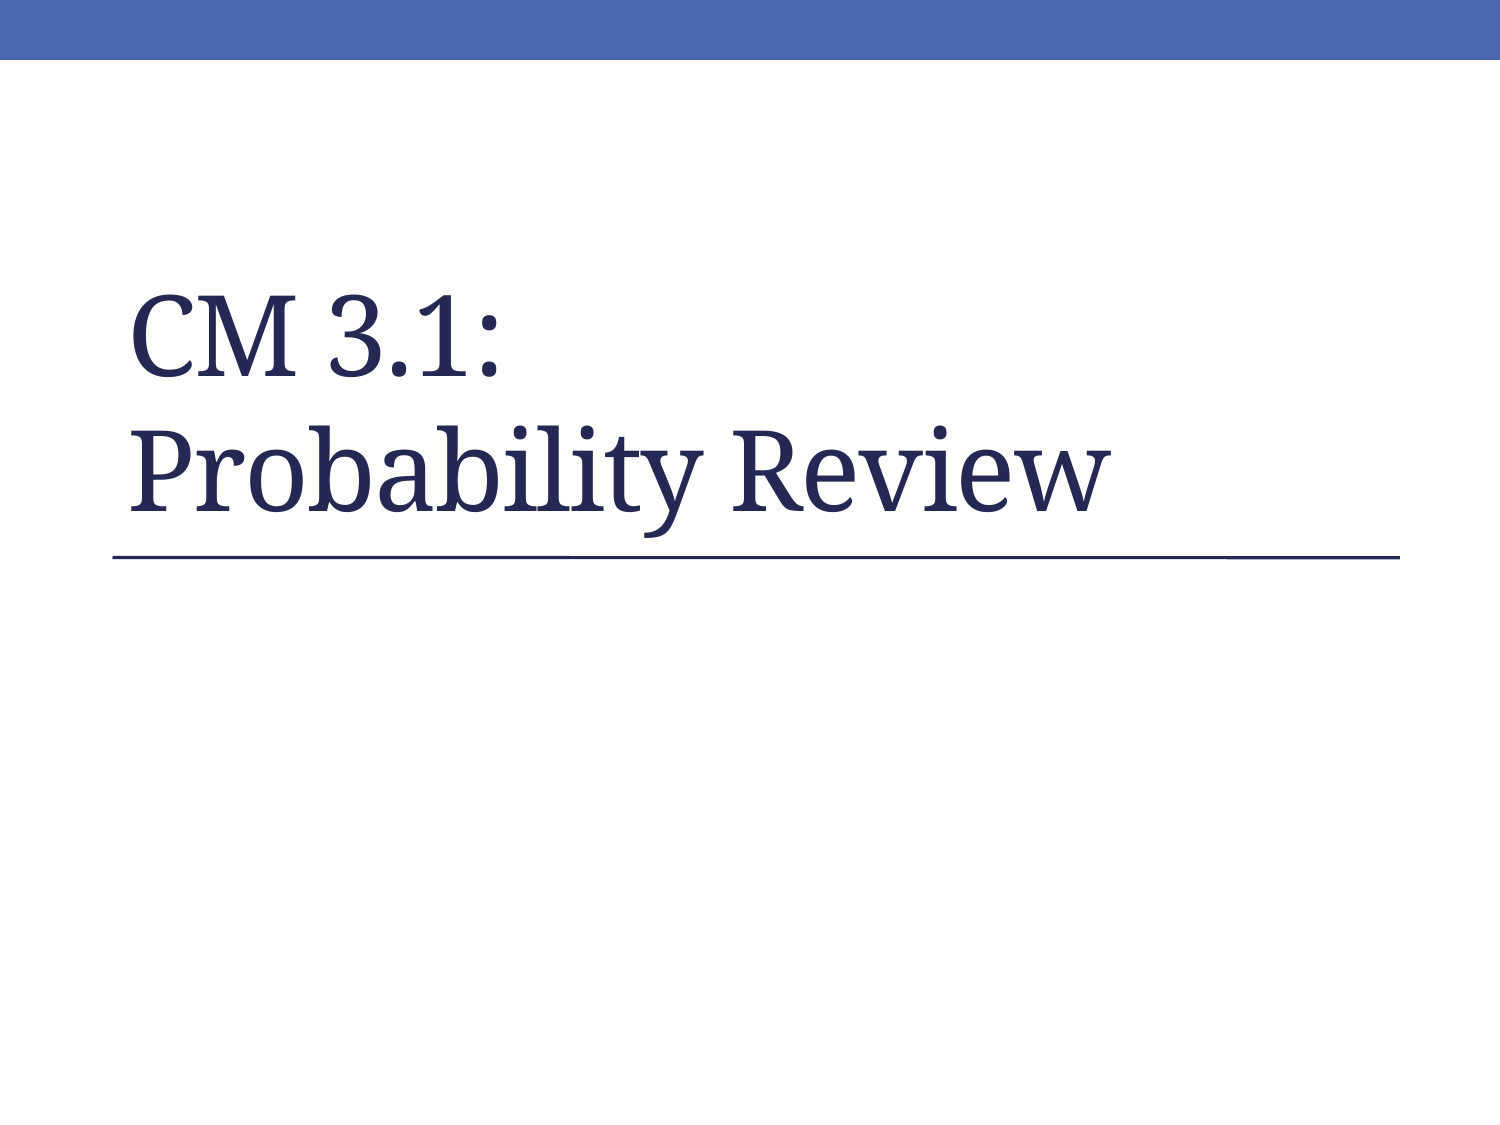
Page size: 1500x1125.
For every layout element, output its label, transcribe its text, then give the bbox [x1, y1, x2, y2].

title CM 3.1: Probability Review [112, 224, 1400, 542]
